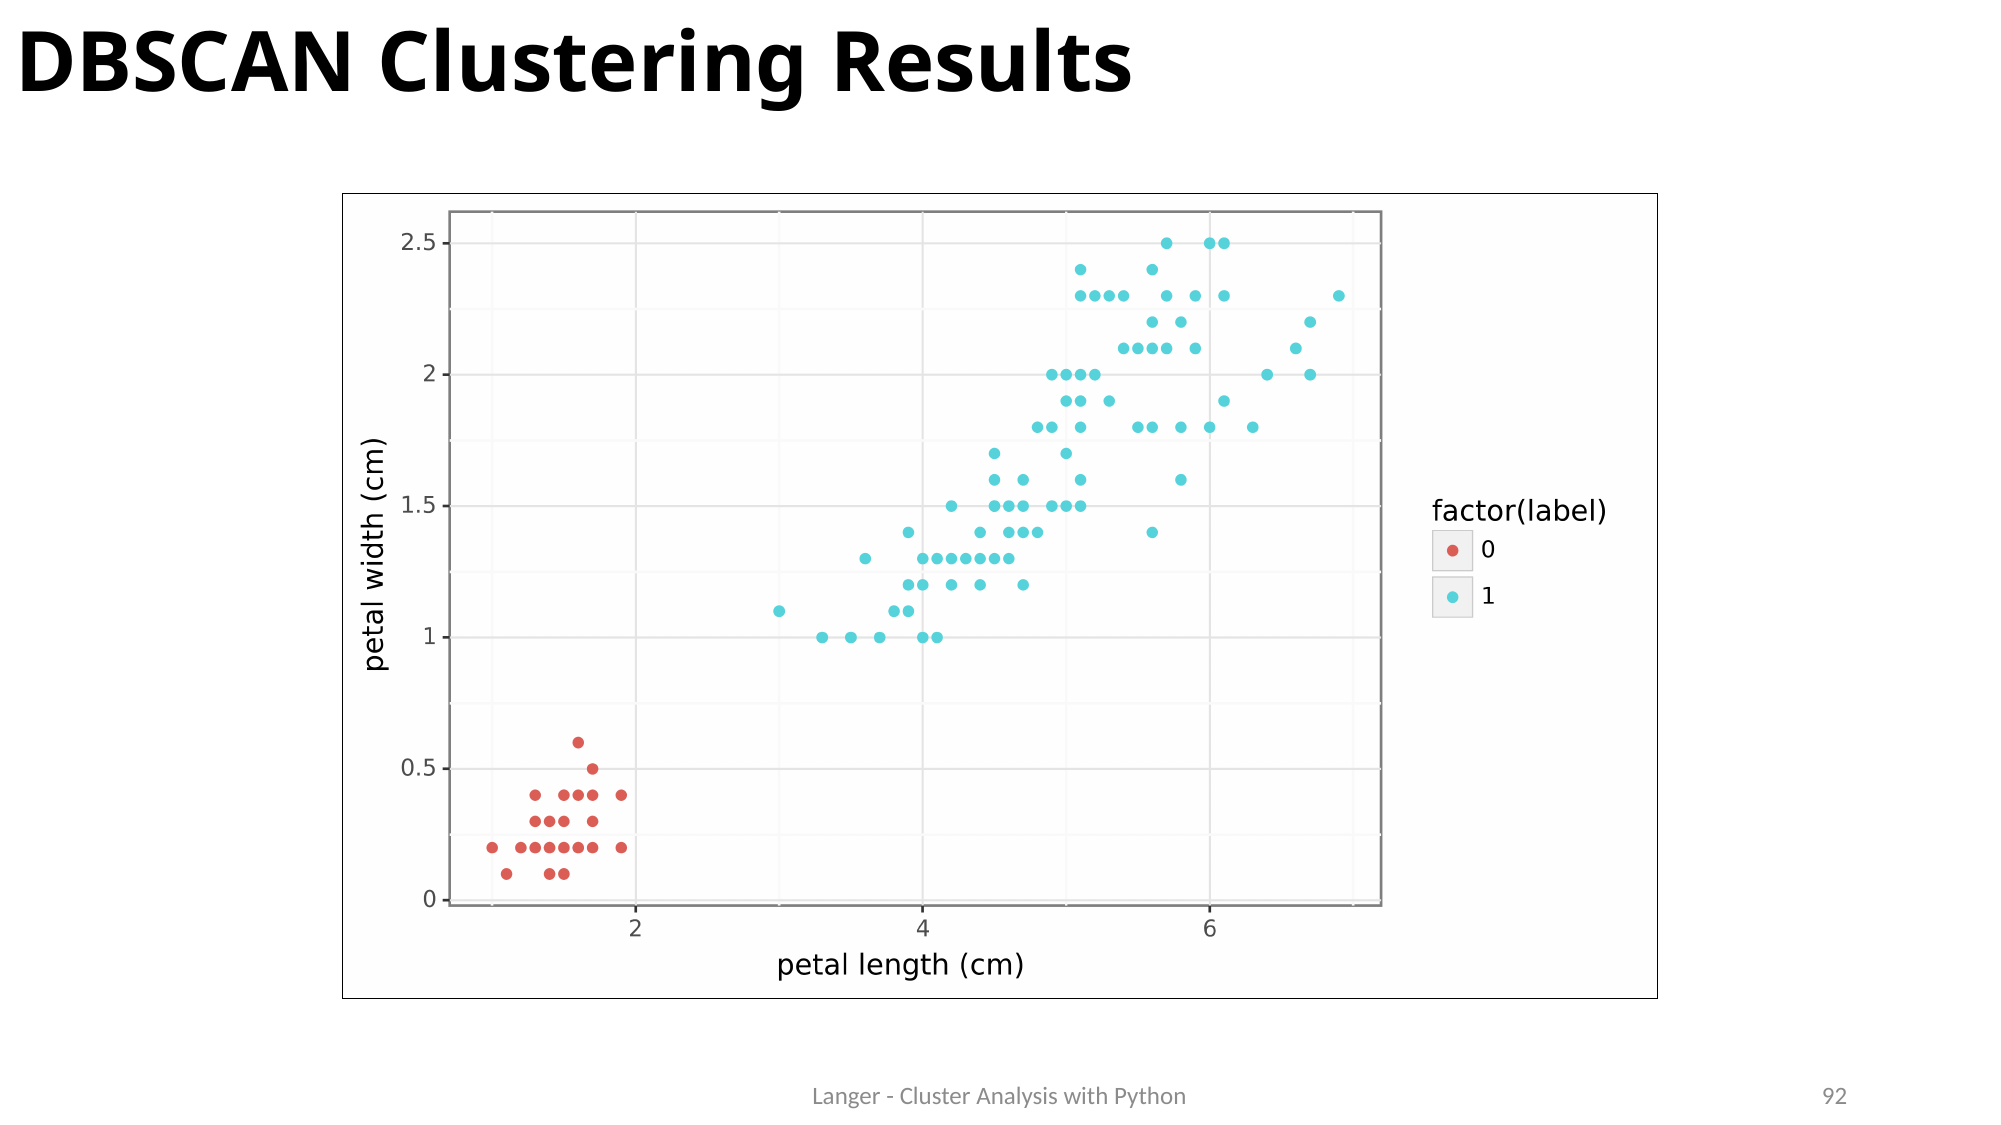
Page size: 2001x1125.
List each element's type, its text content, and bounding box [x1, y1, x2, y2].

picture [342, 193, 1658, 999]
footer Langer - Cluster Analysis with Python [662, 1064, 1338, 1125]
slide_number 92 [1412, 1064, 1863, 1125]
title DBSCAN Clustering Results [0, 3, 1597, 128]
